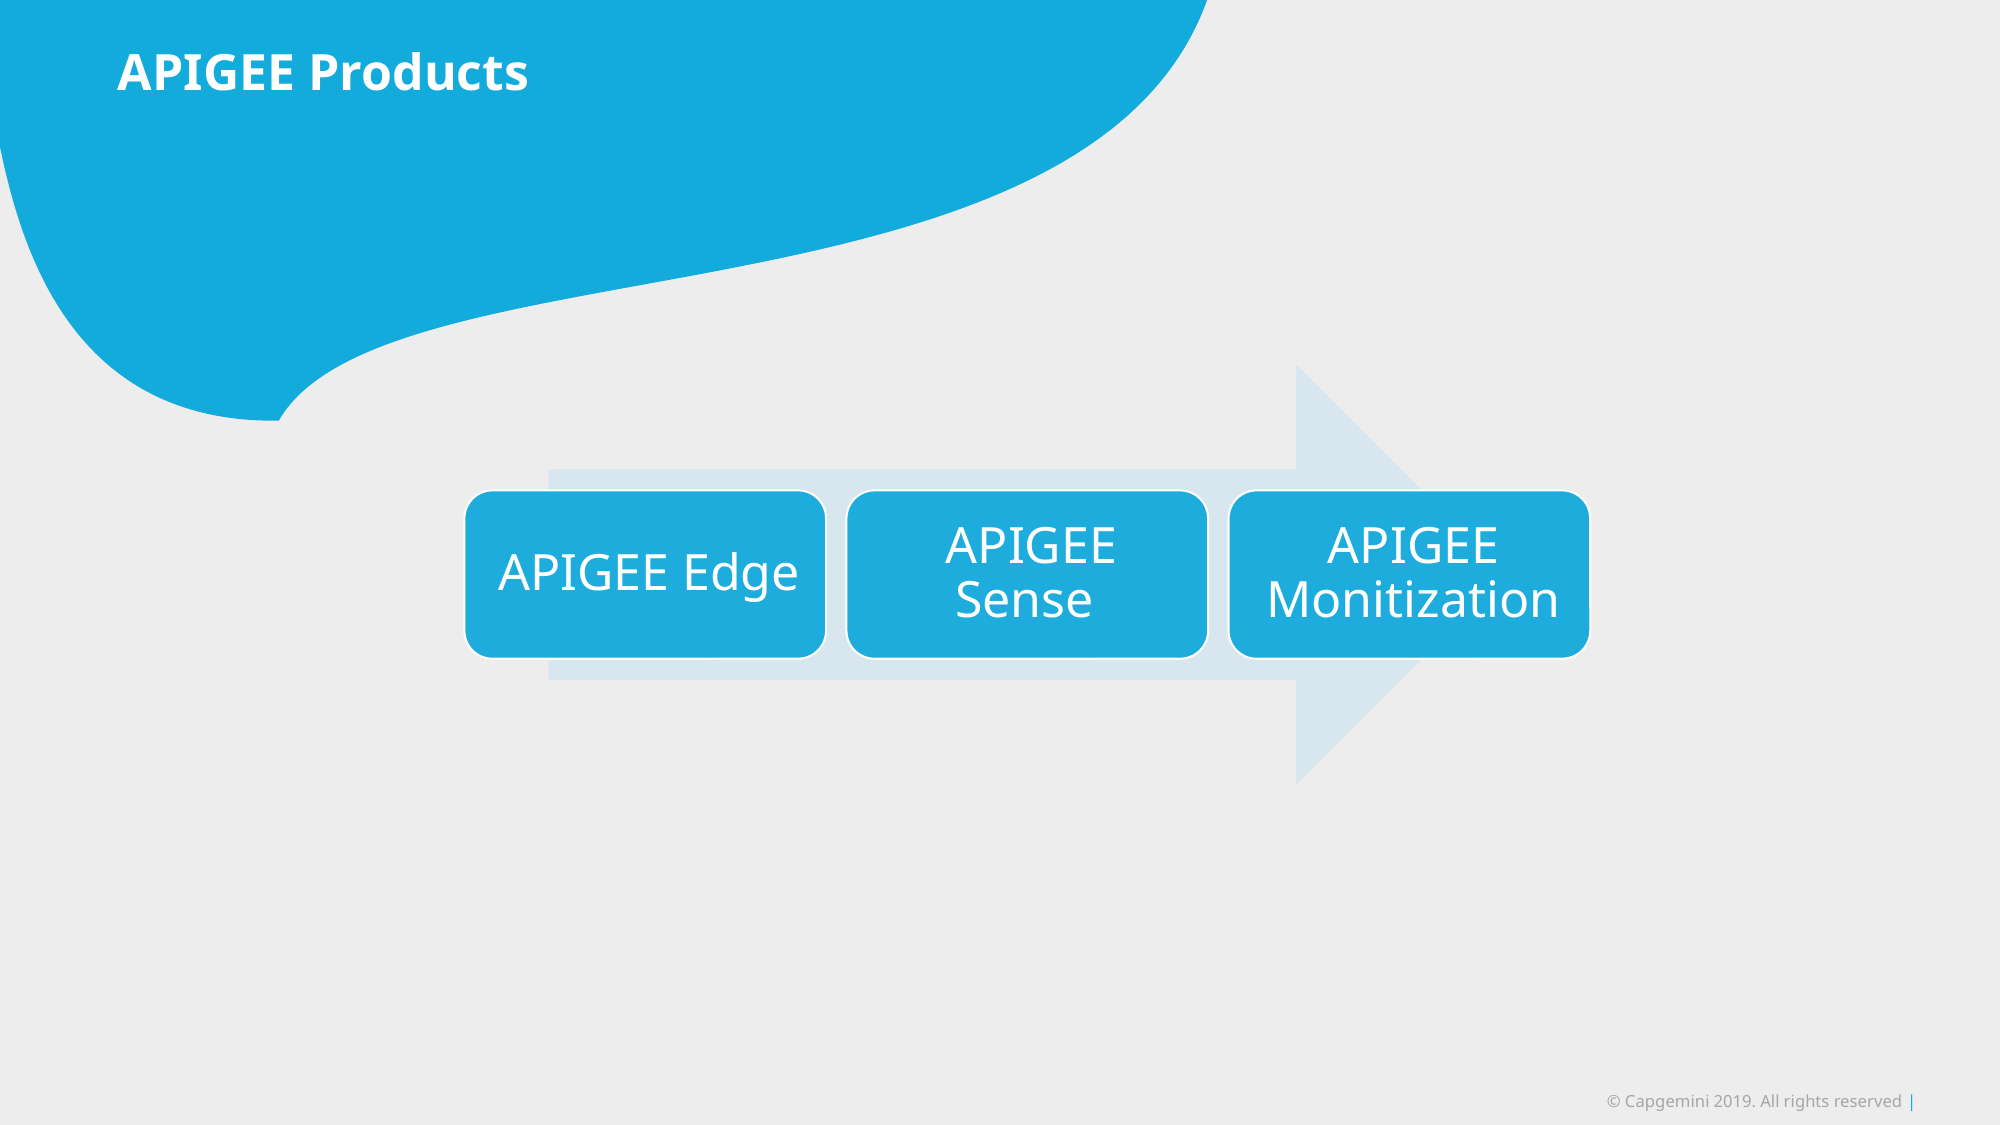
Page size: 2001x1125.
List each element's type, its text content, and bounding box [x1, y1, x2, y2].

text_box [463, 363, 1591, 786]
title APIGEE Products [72, 3, 1072, 140]
